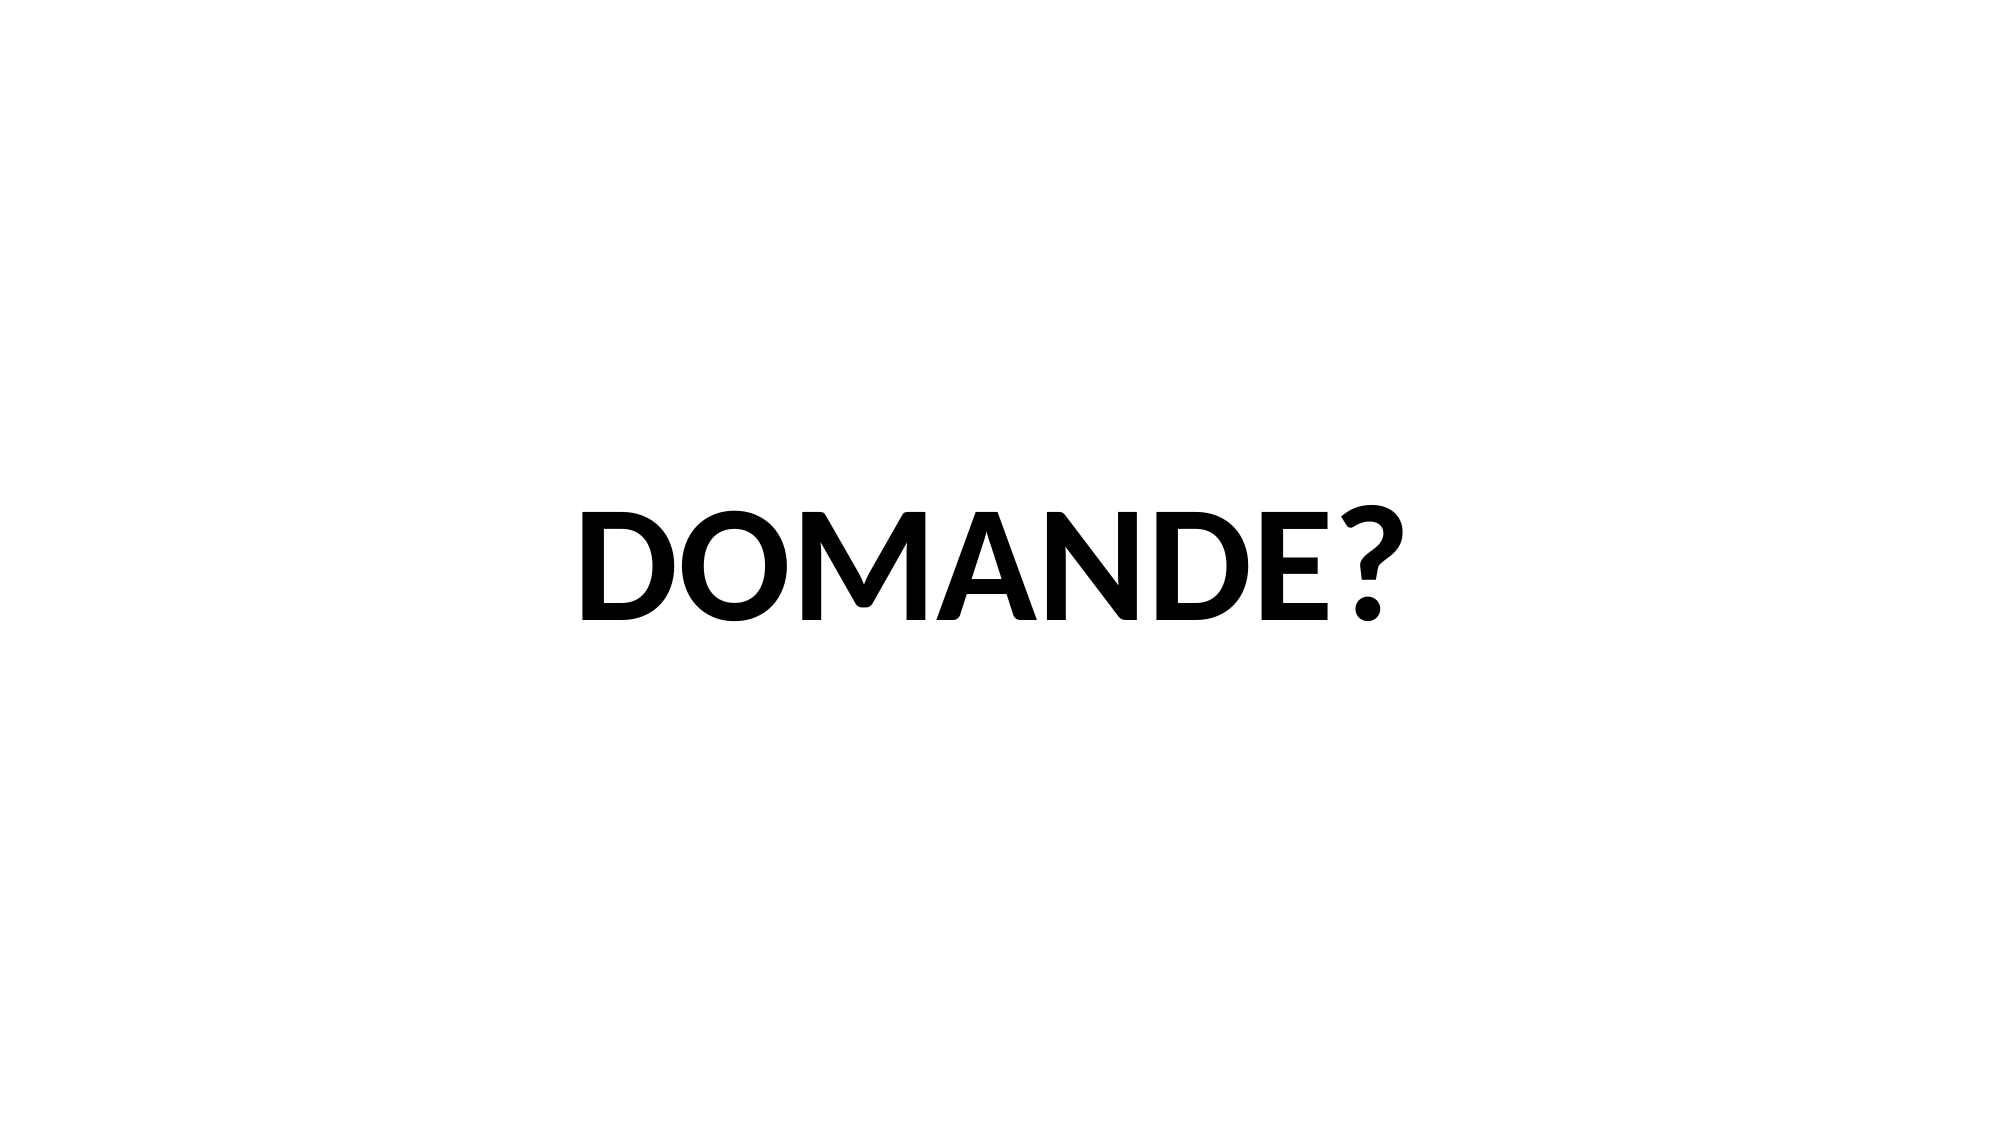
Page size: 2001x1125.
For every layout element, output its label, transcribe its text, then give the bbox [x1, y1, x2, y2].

title DOMANDE? [129, 453, 1855, 672]
